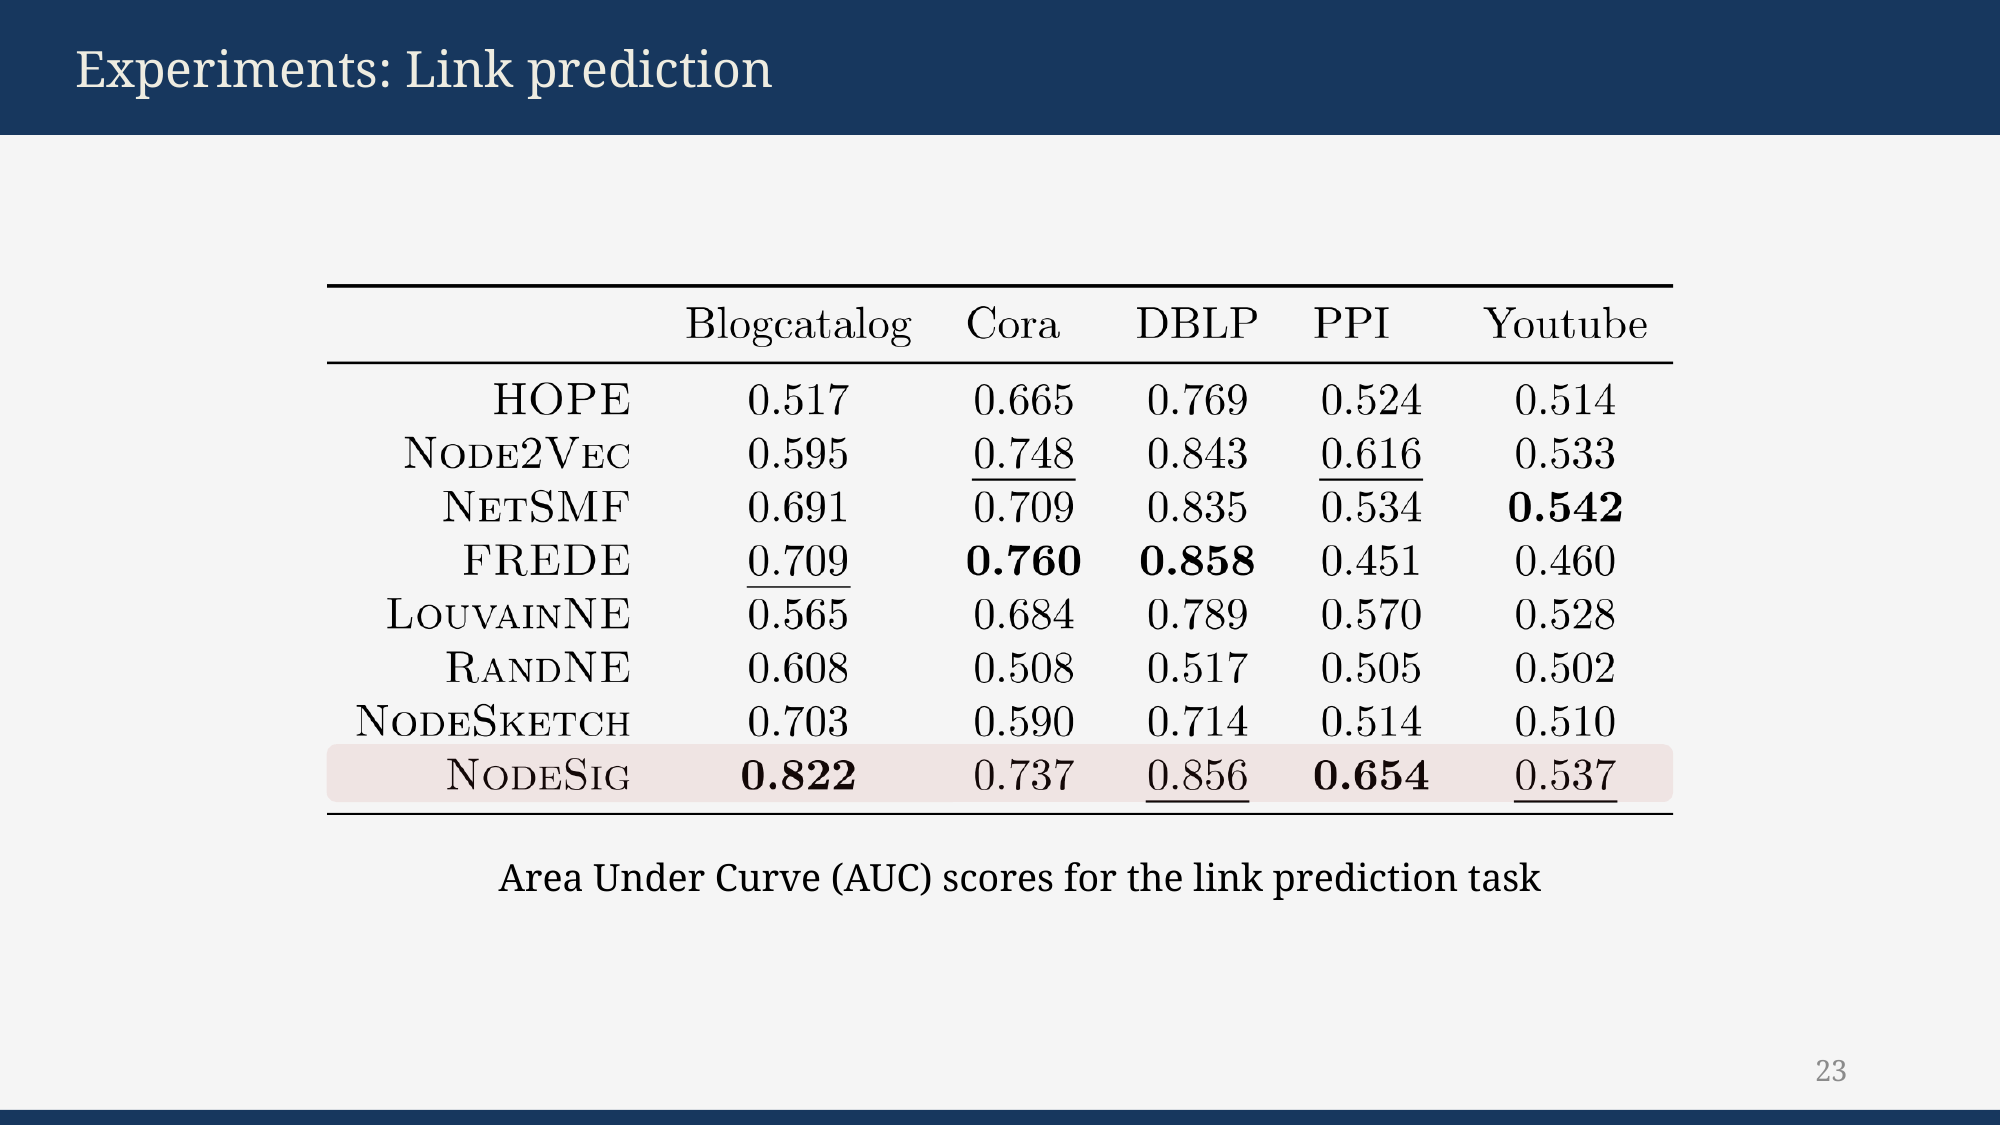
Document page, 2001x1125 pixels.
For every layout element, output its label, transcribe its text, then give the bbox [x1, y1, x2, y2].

picture [326, 283, 1674, 815]
text_box Area Under Curve (AUC) scores for the link prediction task [483, 847, 1558, 907]
text_box Experiments: Link prediction [0, 0, 2000, 136]
text_box [0, 1109, 2000, 1125]
slide_number 23 [1412, 1042, 1863, 1103]
